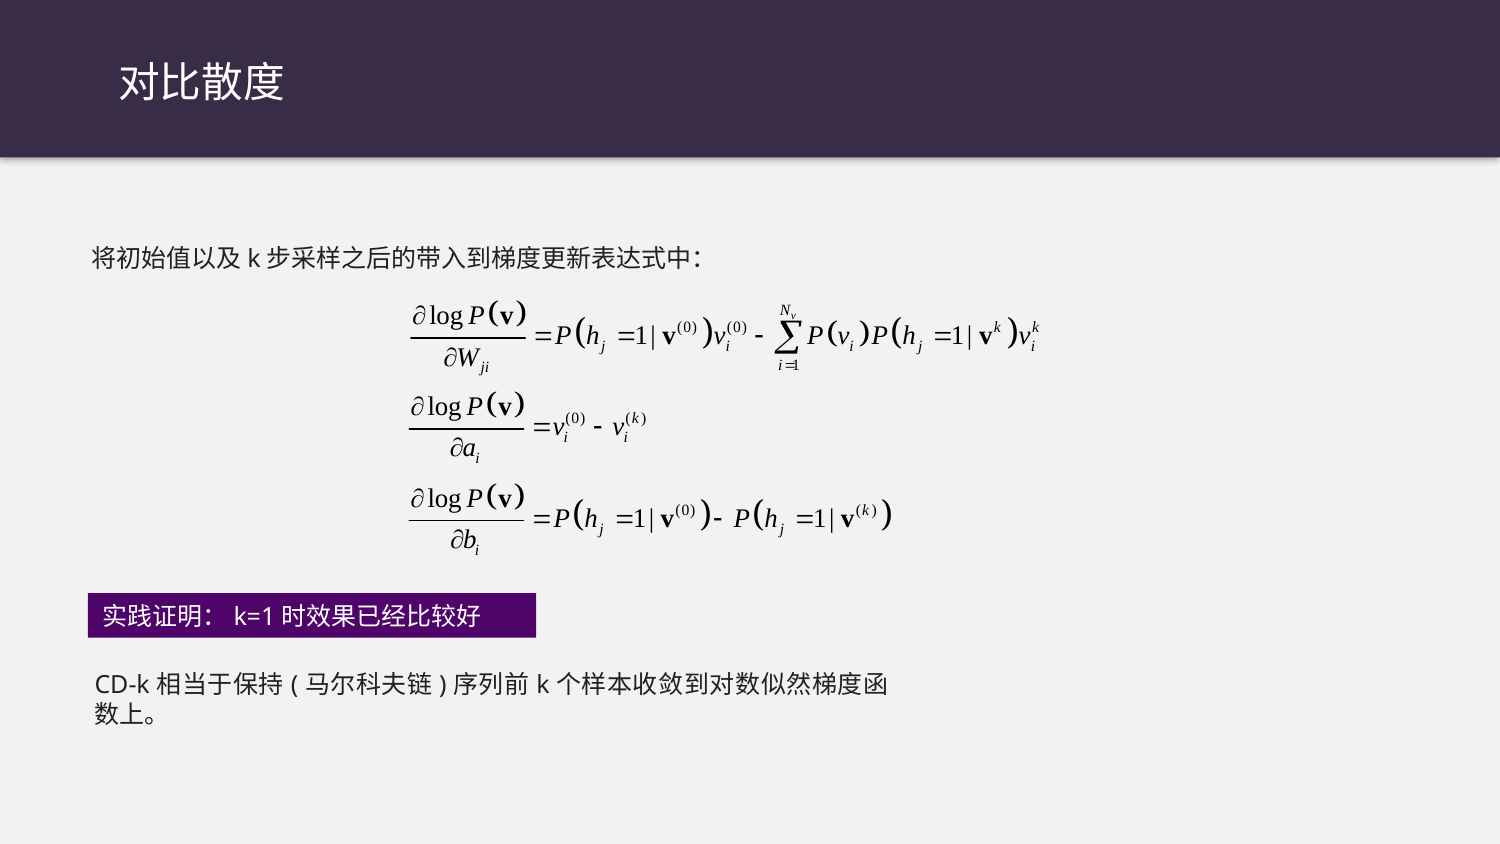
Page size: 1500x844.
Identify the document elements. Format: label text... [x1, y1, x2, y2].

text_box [403, 478, 896, 563]
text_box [403, 386, 654, 471]
text_box [0, 0, 1500, 158]
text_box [405, 296, 1051, 383]
text_box 实践证明：k=1时效果已经比较好 [87, 593, 537, 638]
text_box 对比散度 [103, 48, 301, 114]
text_box CD-k相当于保持(马尔科夫链)序列前k个样本收敛到对数似然梯度函数上。 [79, 661, 904, 737]
